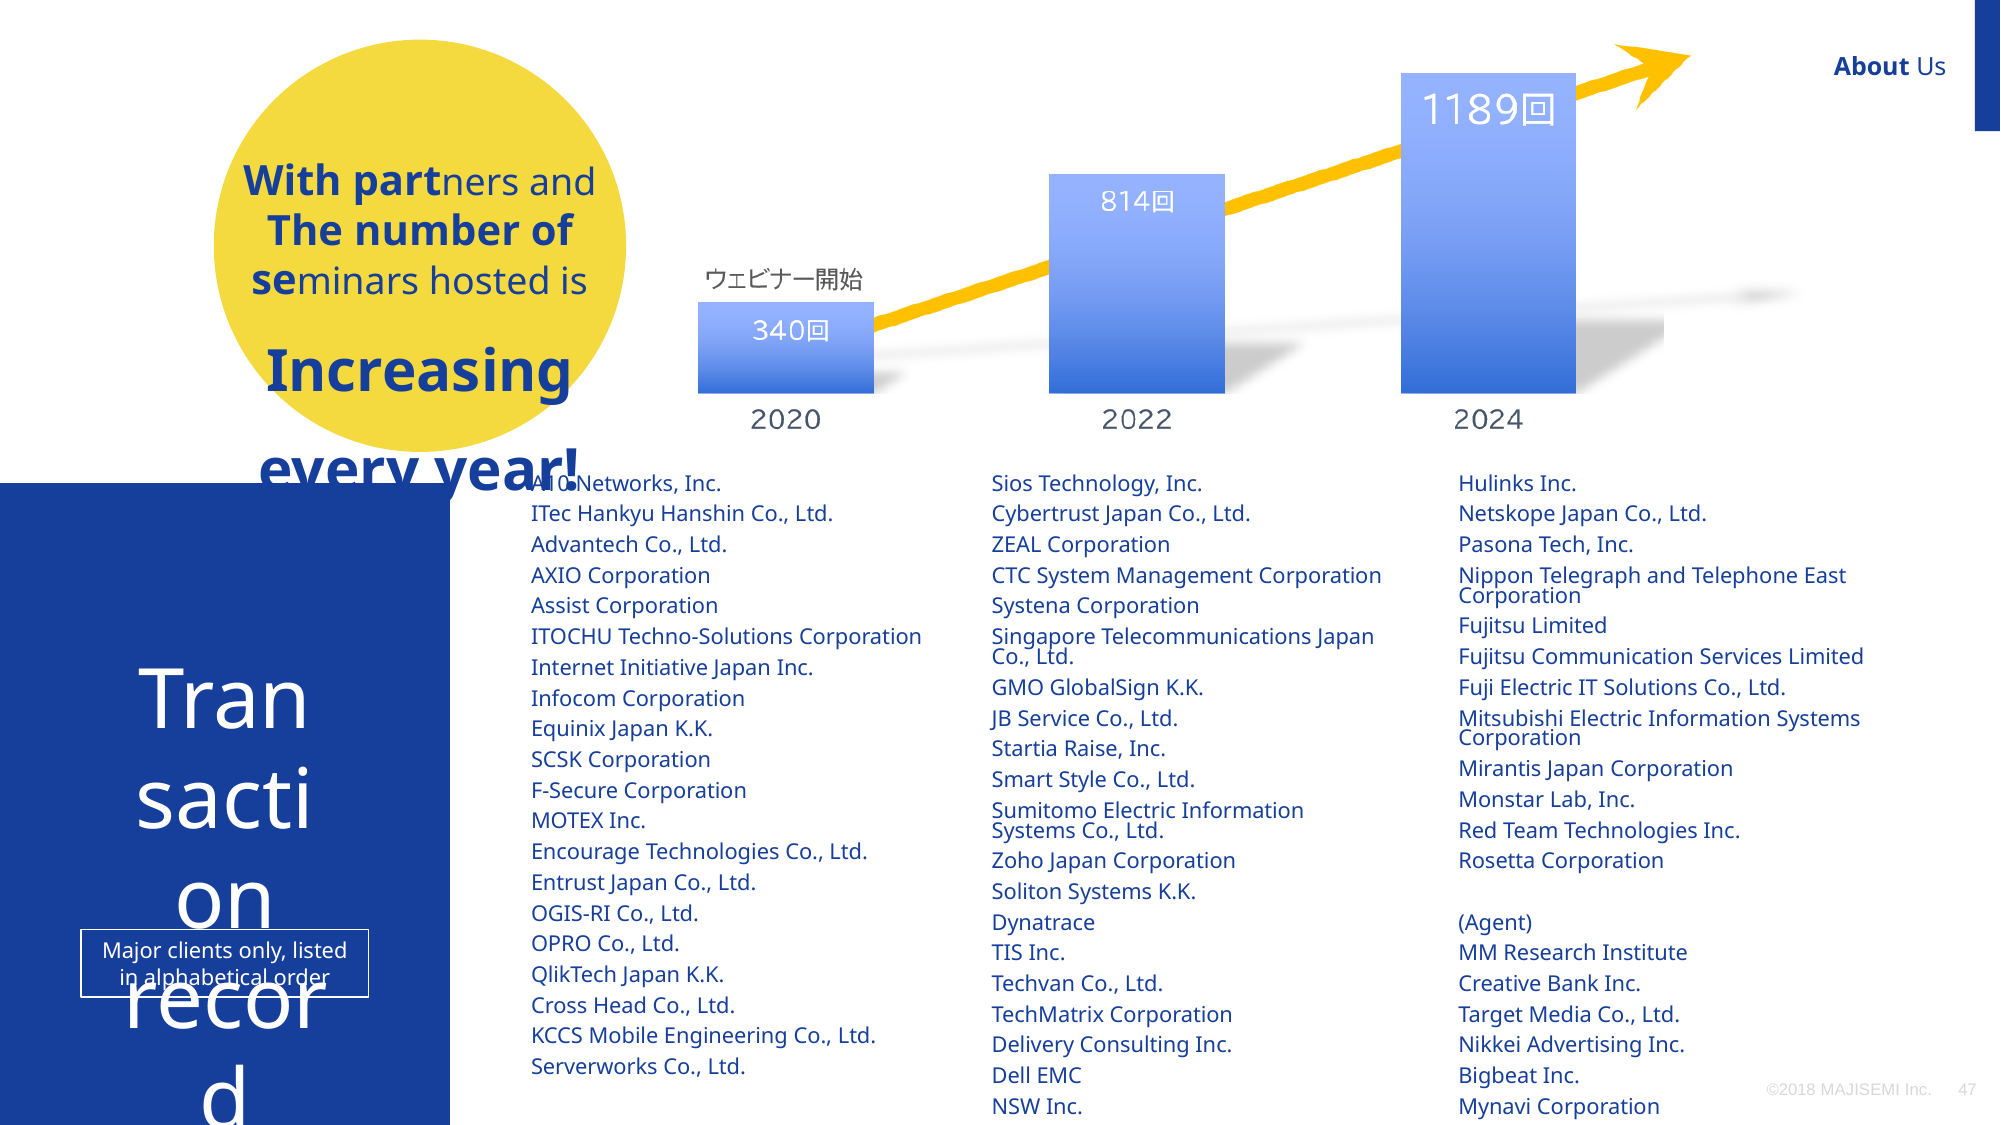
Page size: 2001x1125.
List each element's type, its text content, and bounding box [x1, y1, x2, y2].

text_box Major clients only, listed in alphabetical order [81, 929, 369, 998]
text_box Hulinks Inc. Netskope Japan Co., Ltd. Pasona Tech, Inc. Nippon Telegraph and Telephone East Corporation Fujitsu Limited Fujitsu Communication Services Limited Fuji Electric IT Solutions Co., Ltd. Mitsubishi Electric Information Systems Corporation Mirantis Japan Corporation Monstar Lab, Inc. Red Team Technologies Inc. Rosetta Corporation (Agent) MM Research Institute Creative Bank Inc. Target Media Co., Ltd. Nikkei Advertising Inc. Bigbeat Inc. Mynavi Corporation [1441, 466, 1922, 1013]
picture [650, 24, 1812, 438]
slide_number ‹#› [1928, 1058, 1992, 1119]
text_box Transaction record [104, 998, 346, 1125]
text_box A10 Networks, Inc. ITec Hankyu Hanshin Co., Ltd. Advantech Co., Ltd. AXIO Corporation Assist Corporation ITOCHU Techno-Solutions Corporation Internet Initiative Japan Inc. Infocom Corporation Equinix Japan K.K. SCSK Corporation F-Secure Corporation MOTEX Inc. Encourage Technologies Co., Ltd. Entrust Japan Co., Ltd. OGIS-RI Co., Ltd. OPRO Co., Ltd. QlikTech Japan K.K. Cross Head Co., Ltd. KCCS Mobile Engineering Co., Ltd. Serverworks Co., Ltd. [513, 466, 995, 1034]
text_box ©2018 MAJISEMI Inc. [1667, 1058, 1928, 1119]
text_box Transaction record [104, 627, 346, 929]
text_box Sios Technology, Inc. Cybertrust Japan Co., Ltd. ZEAL Corporation CTC System Management Corporation Systena Corporation Singapore Telecommunications Japan Co., Ltd. GMO GlobalSign K.K. JB Service Co., Ltd. Startia Raise, Inc. Smart Style Co., Ltd. Sumitomo Electric Information Systems Co., Ltd. Zoho Japan Corporation Soliton Systems K.K. Dynatrace TIS Inc. Techvan Co., Ltd. TechMatrix Corporation Delivery Consulting Inc. Dell EMC NSW Inc. [974, 466, 1411, 1015]
text_box About Us [1816, 42, 1962, 88]
text_box [240, 39, 600, 145]
text_box [0, 483, 450, 1125]
text_box [1974, 0, 2000, 132]
text_box With partners and The number of seminars hosted is Increasing every year! [213, 145, 627, 510]
